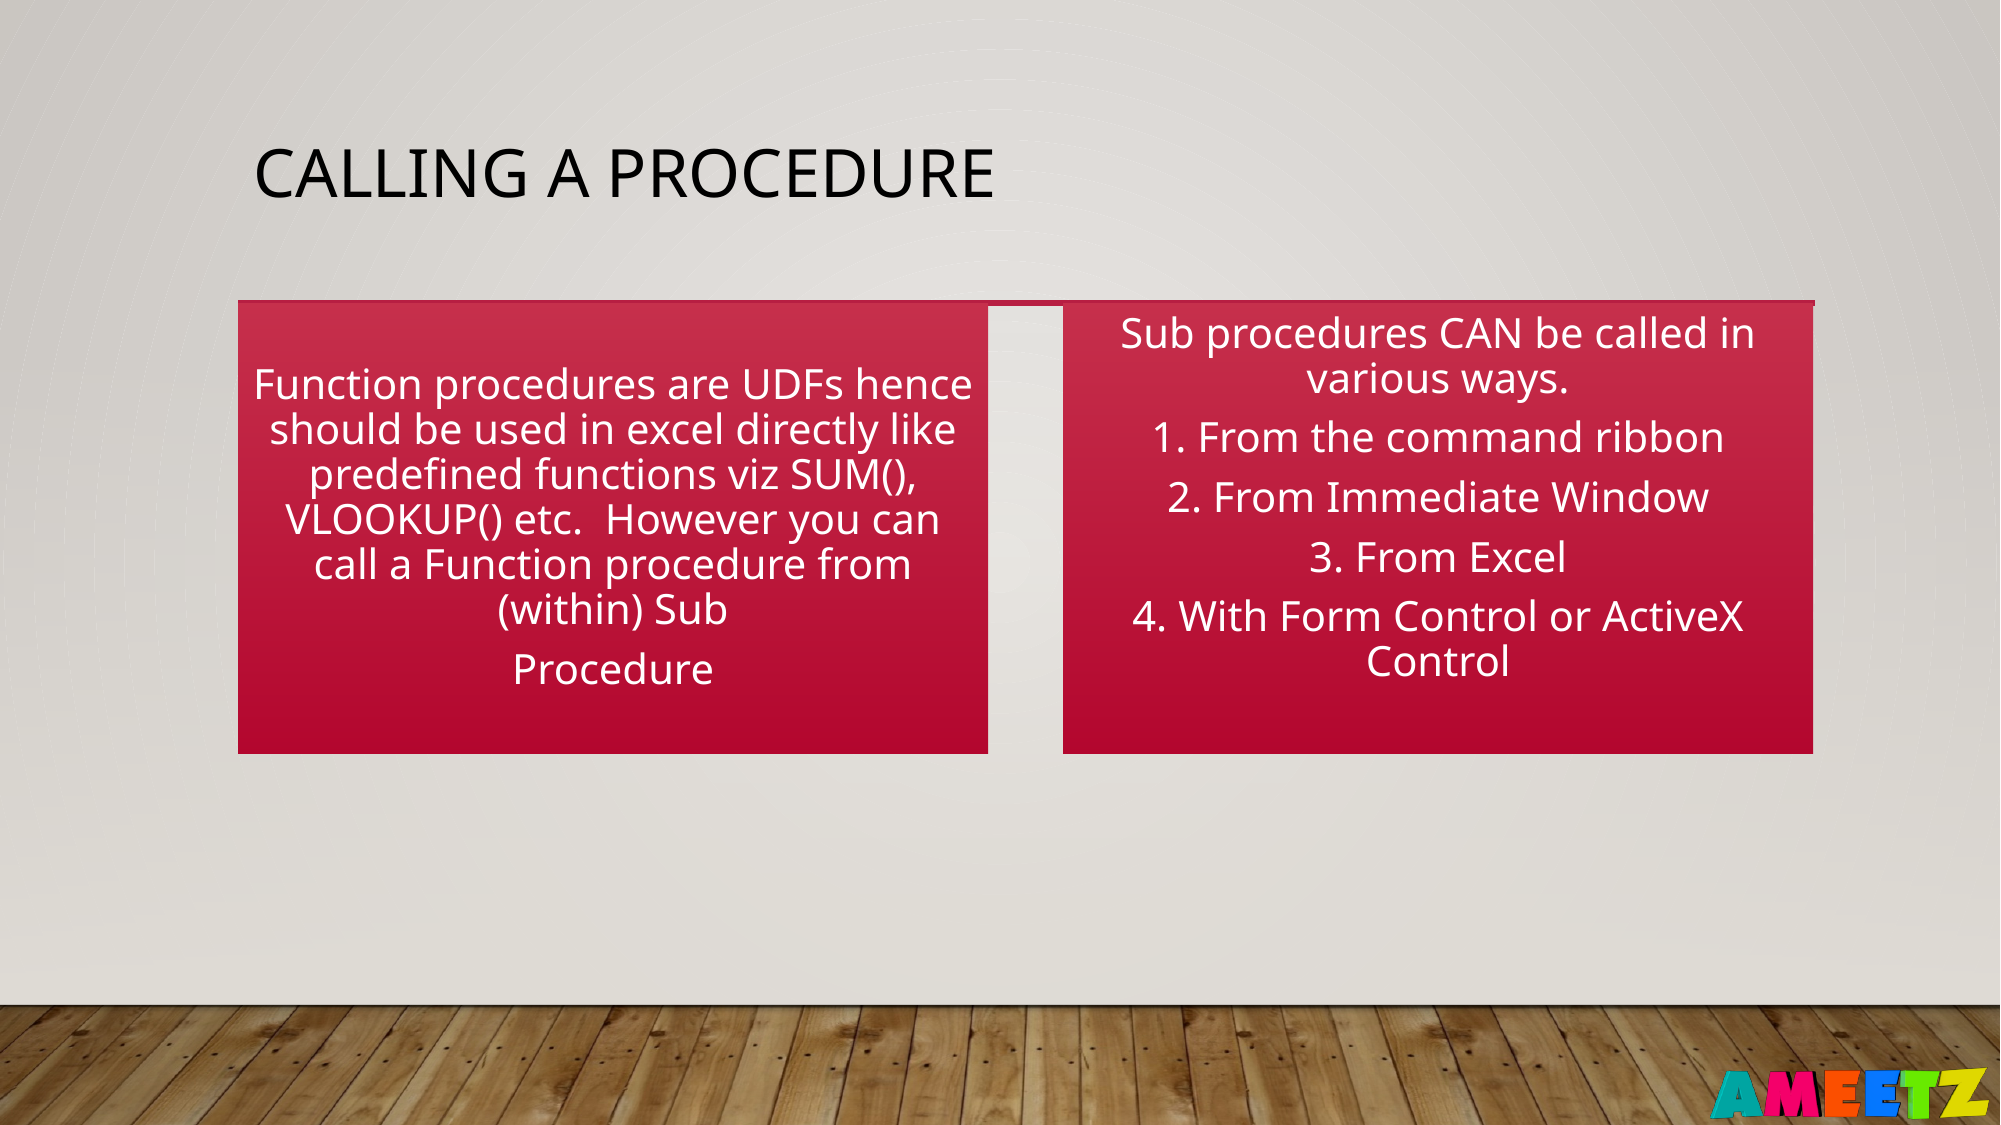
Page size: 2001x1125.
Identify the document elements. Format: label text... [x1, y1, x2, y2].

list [237, 254, 1814, 755]
picture [0, 1005, 2001, 1125]
title calling A PROCEDURE [238, 131, 1814, 254]
